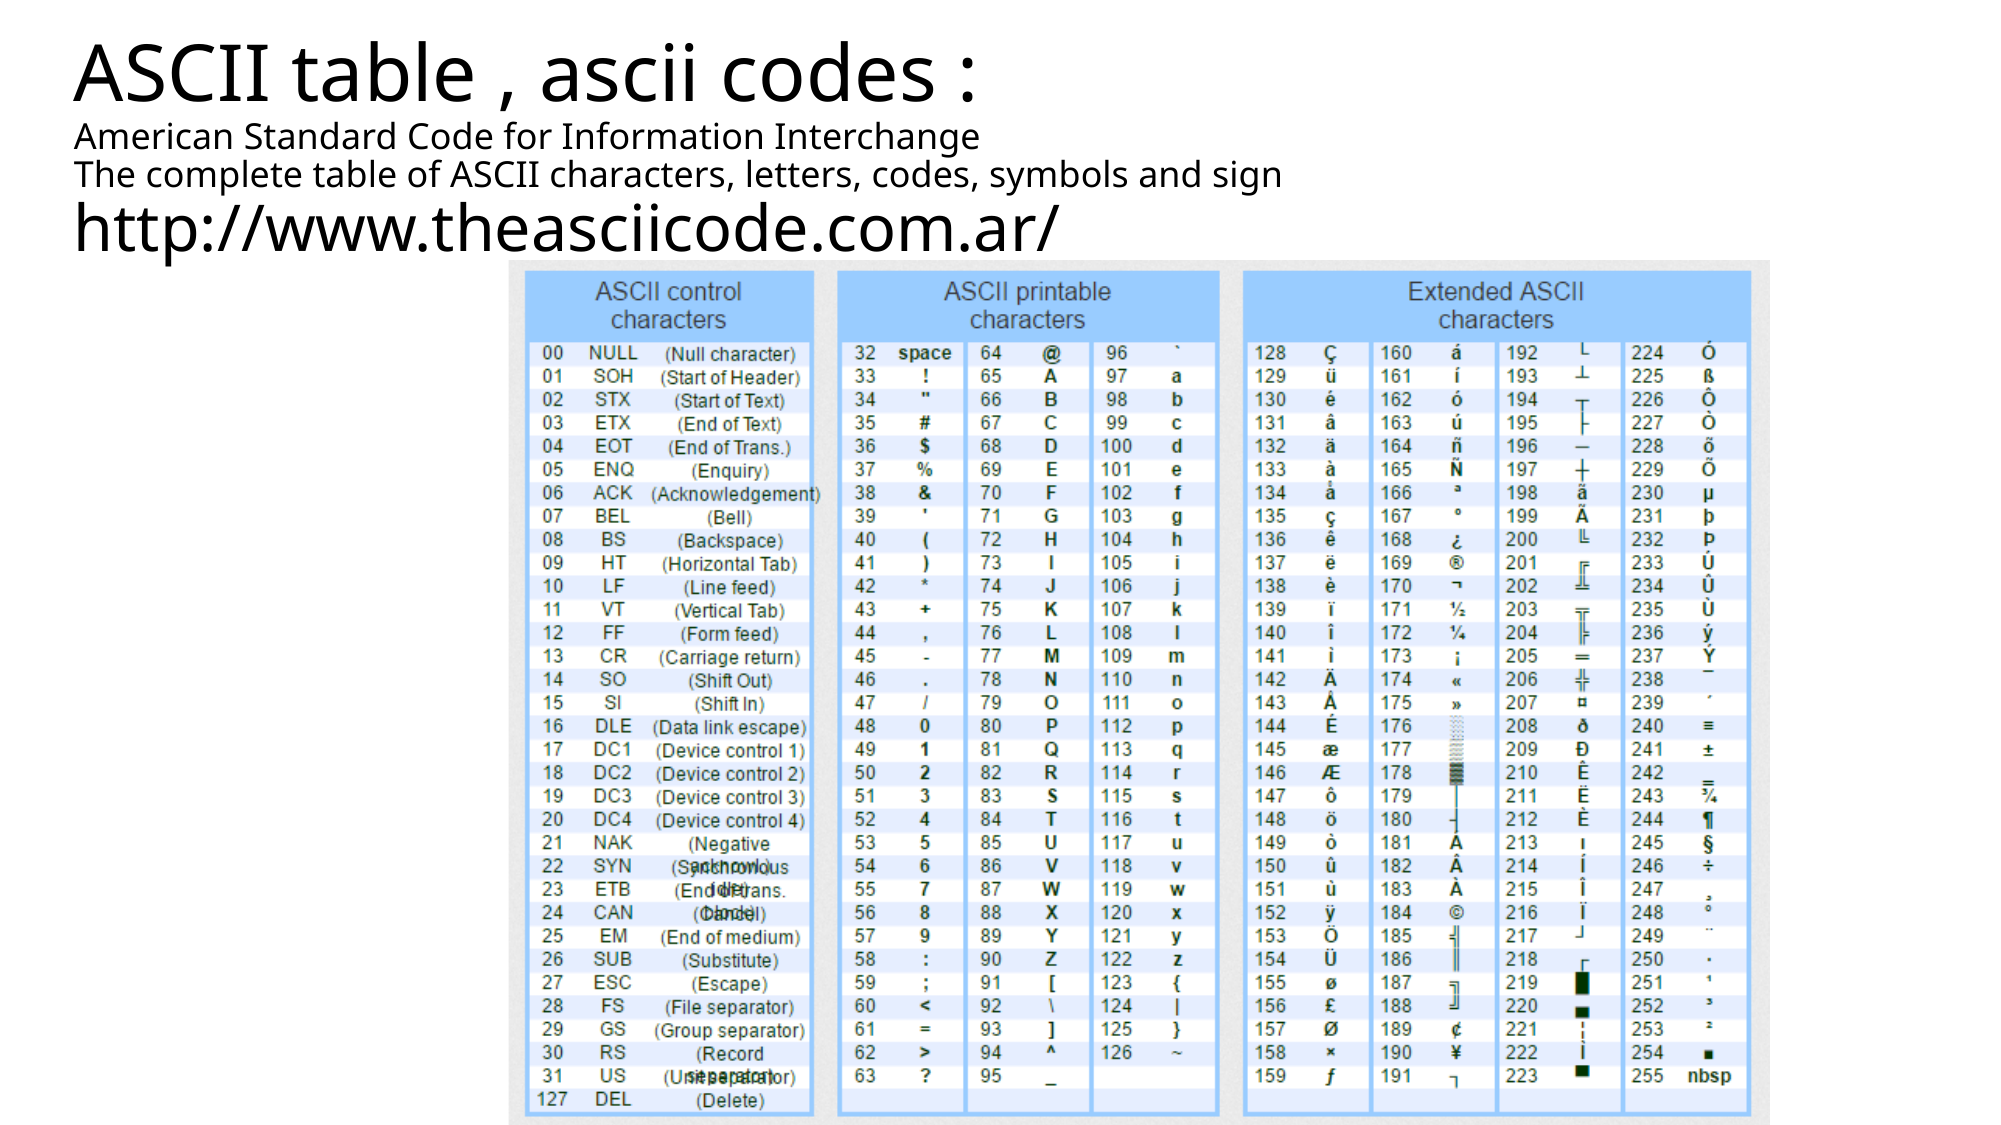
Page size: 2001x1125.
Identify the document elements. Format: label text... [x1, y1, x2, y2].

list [508, 259, 1770, 1125]
title ASCII table , ascii codes : American Standard Code for Information Interchange The complete table of ASCII characters, letters, codes, symbols and sign http://www.theasciicode.com.ar/ [58, 25, 1928, 273]
